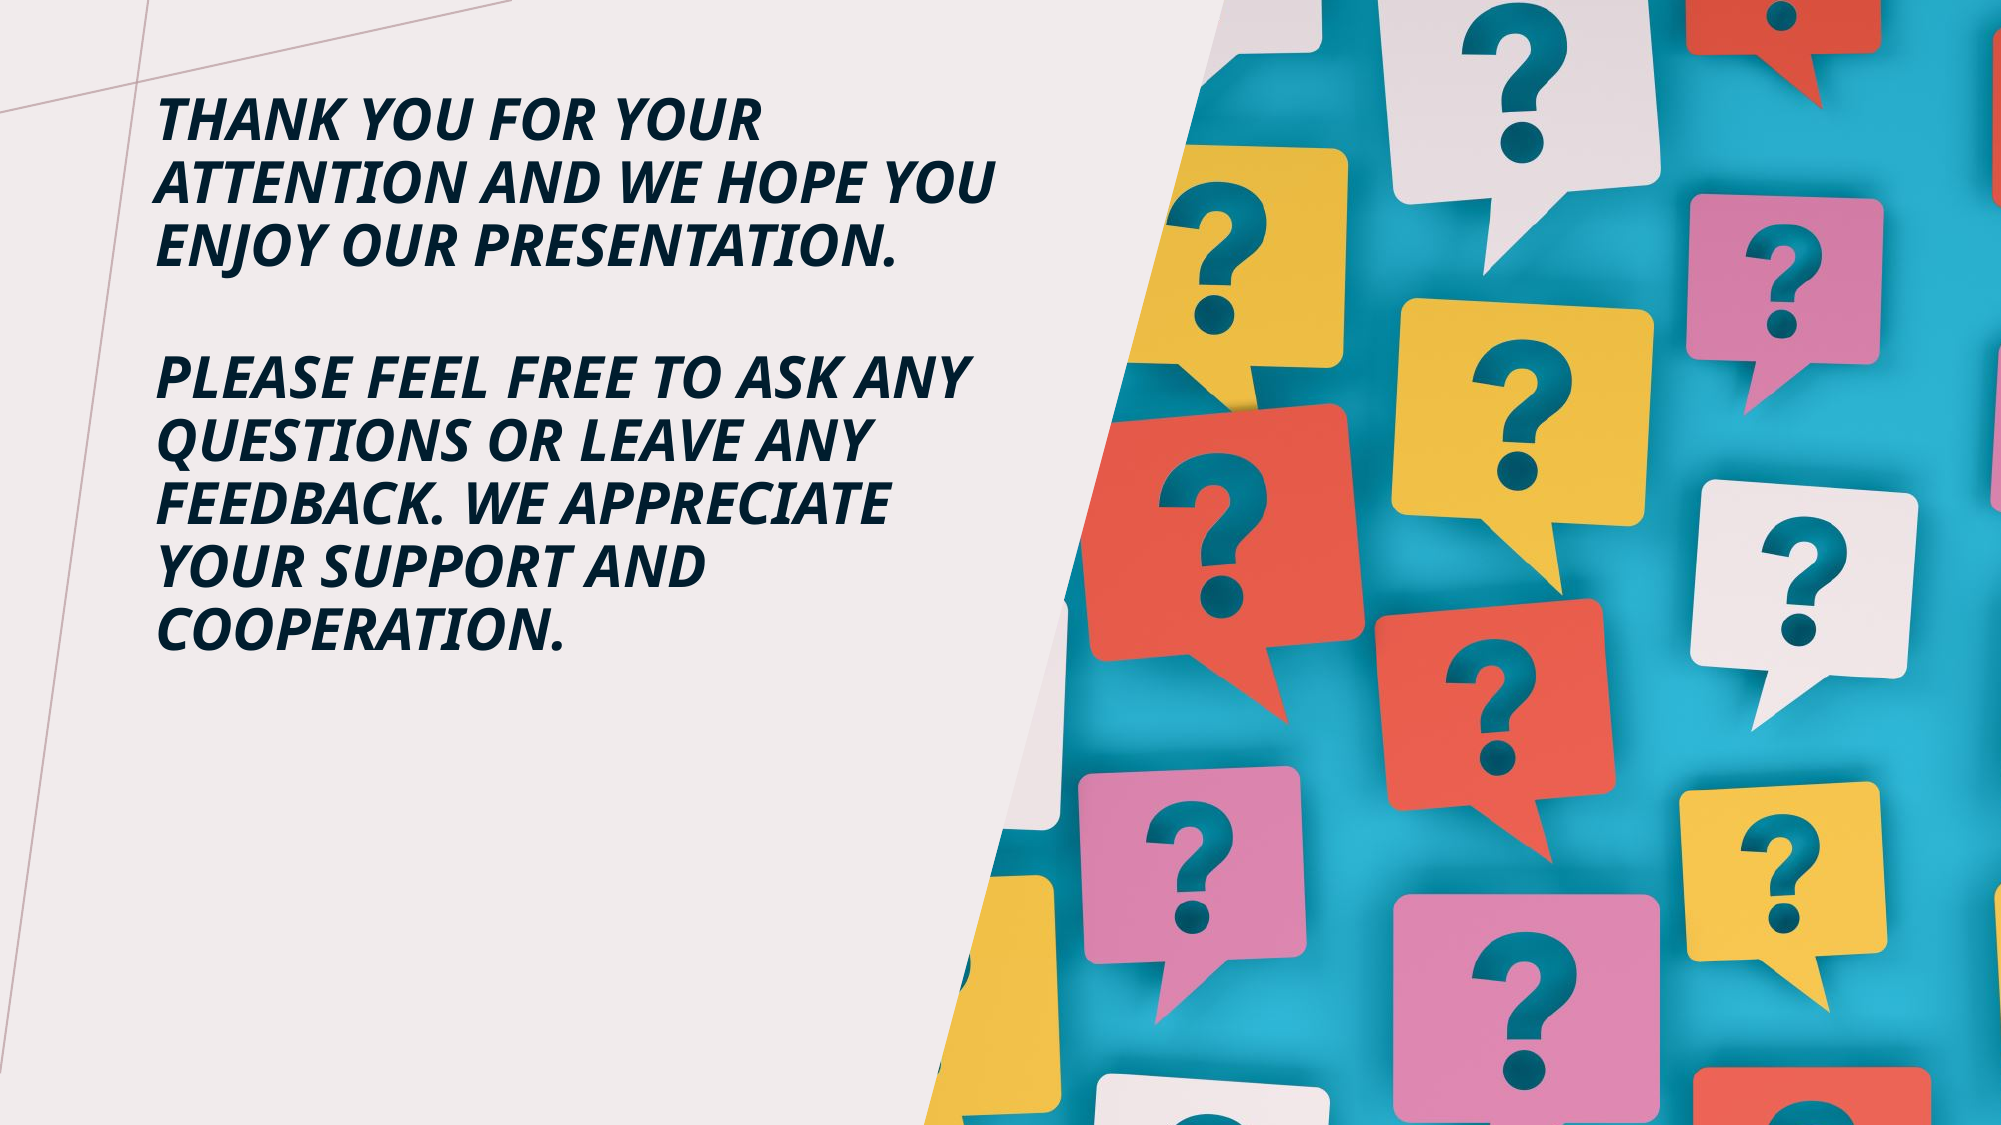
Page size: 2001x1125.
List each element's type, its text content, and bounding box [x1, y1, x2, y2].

picture [922, 0, 2001, 1125]
title Thank you for your attention and we hope you enjoy our presentation. Please feel free to ask any questions or leave any feedback. We appreciate your support and cooperation. [140, 79, 922, 671]
